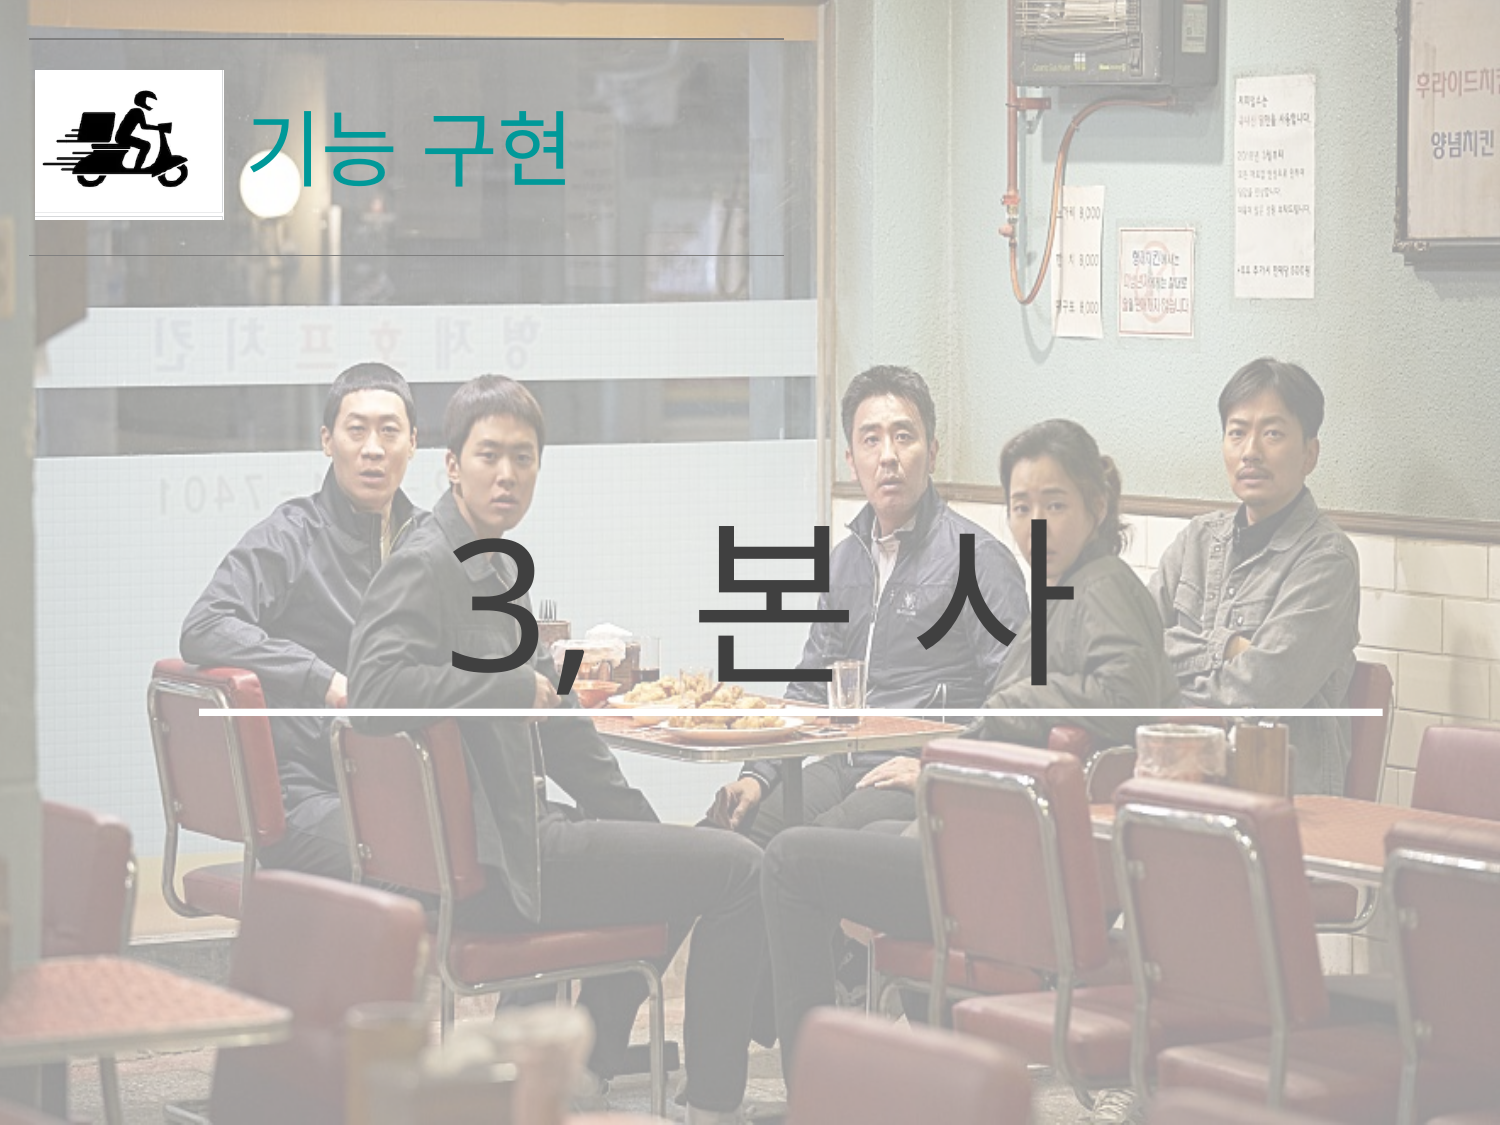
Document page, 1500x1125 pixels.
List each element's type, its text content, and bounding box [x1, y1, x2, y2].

text_box 기능 구현 [230, 90, 904, 205]
text_box [197, 706, 1385, 718]
text_box 3, 본 사 [277, 480, 1247, 706]
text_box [0, 0, 1500, 1125]
picture [34, 70, 225, 220]
